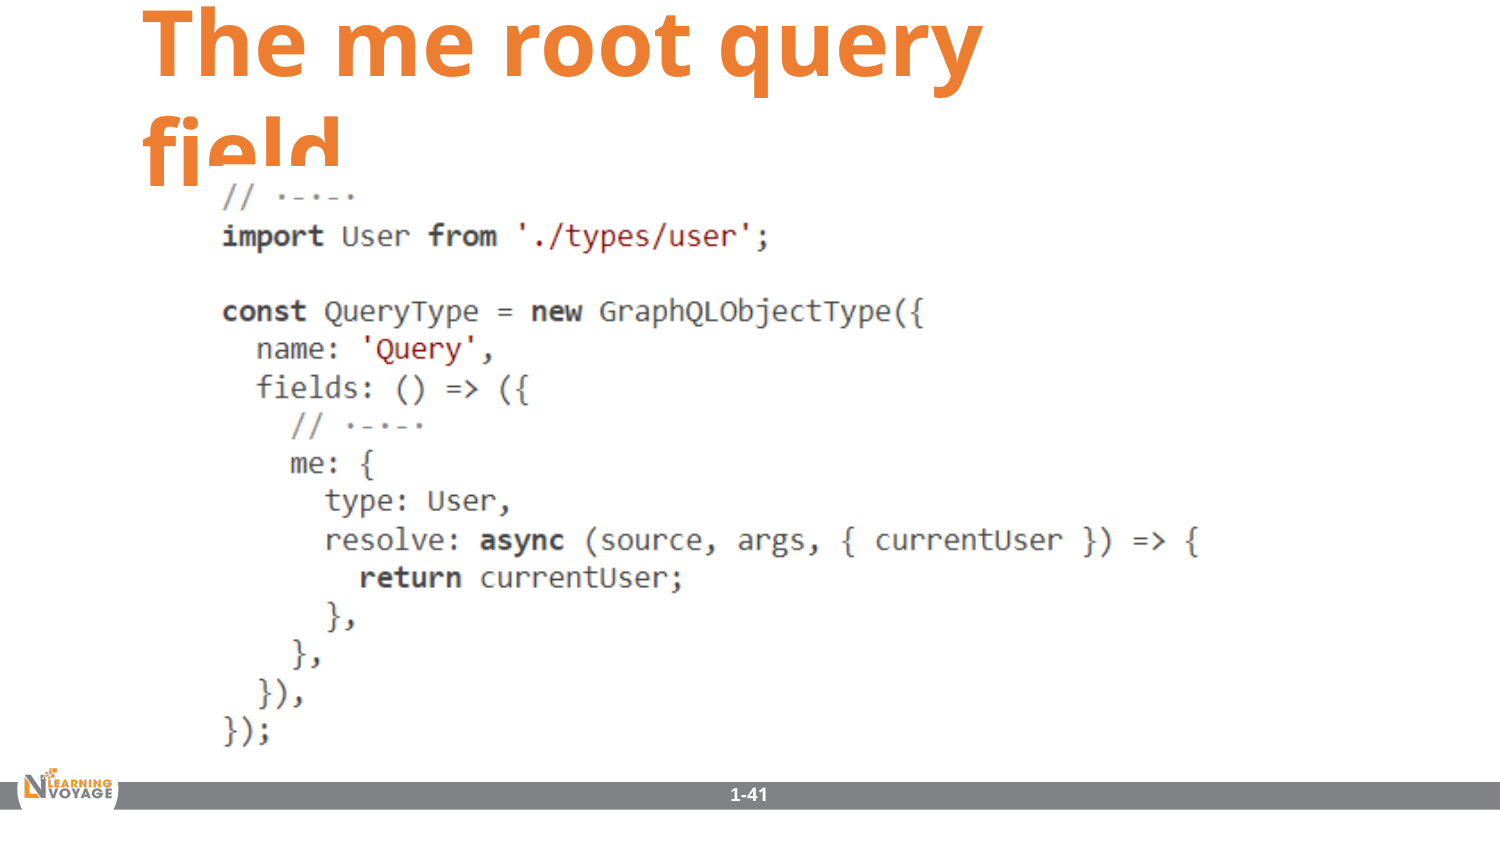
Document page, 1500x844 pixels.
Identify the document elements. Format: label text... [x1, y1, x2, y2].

picture [210, 166, 1290, 756]
slide_number 1-41 [692, 770, 784, 821]
text_box The me root query field [126, 37, 1231, 153]
picture [0, 706, 144, 844]
